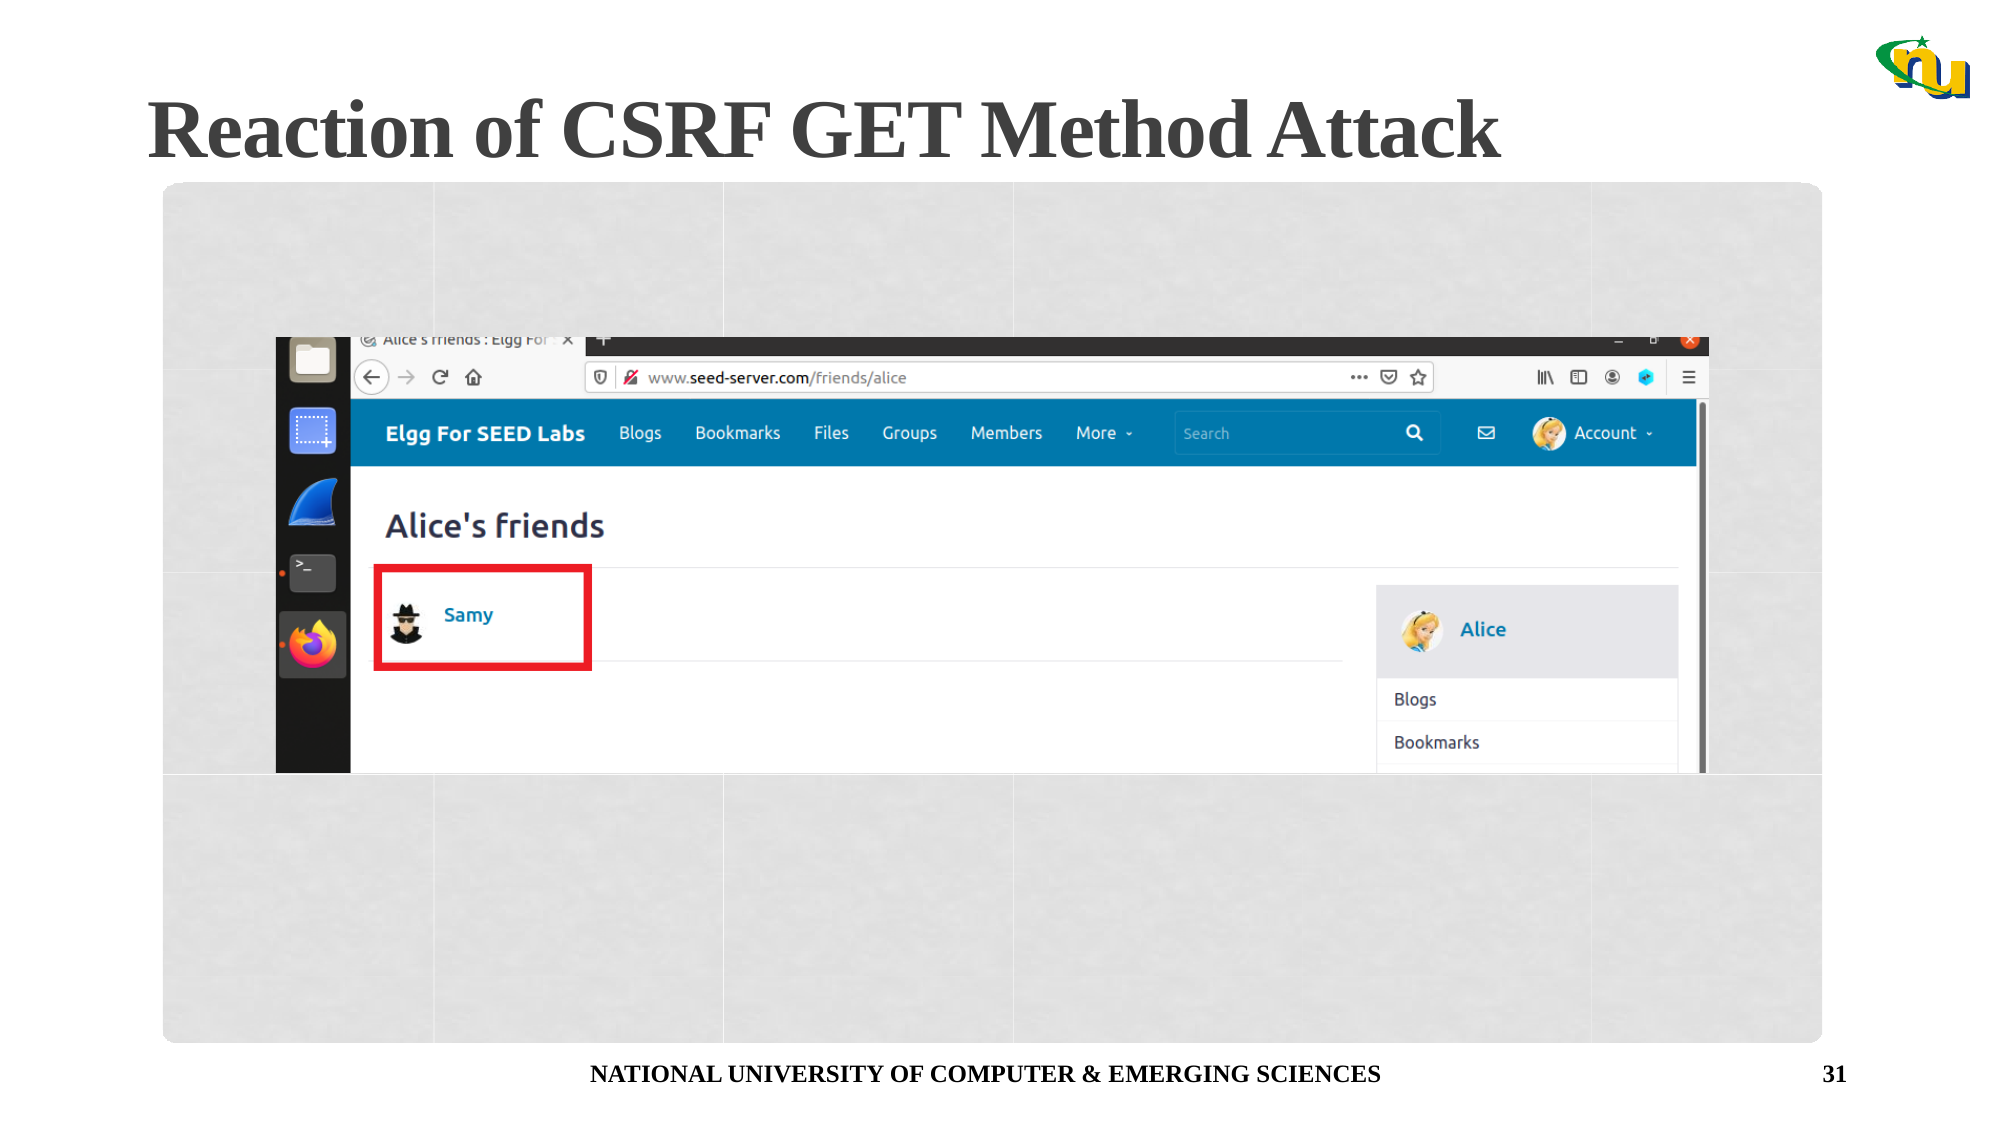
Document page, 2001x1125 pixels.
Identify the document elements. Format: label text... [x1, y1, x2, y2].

slide_number 31 [1413, 1042, 1863, 1103]
text_box Reaction of CSRF GET Method Attack [132, 0, 1595, 182]
picture [1866, 24, 1987, 108]
picture [275, 337, 1710, 774]
footer NATIONAL UNIVERSITY OF COMPUTER & EMERGING SCIENCES [559, 1042, 1413, 1103]
text_box [162, 181, 1823, 1043]
